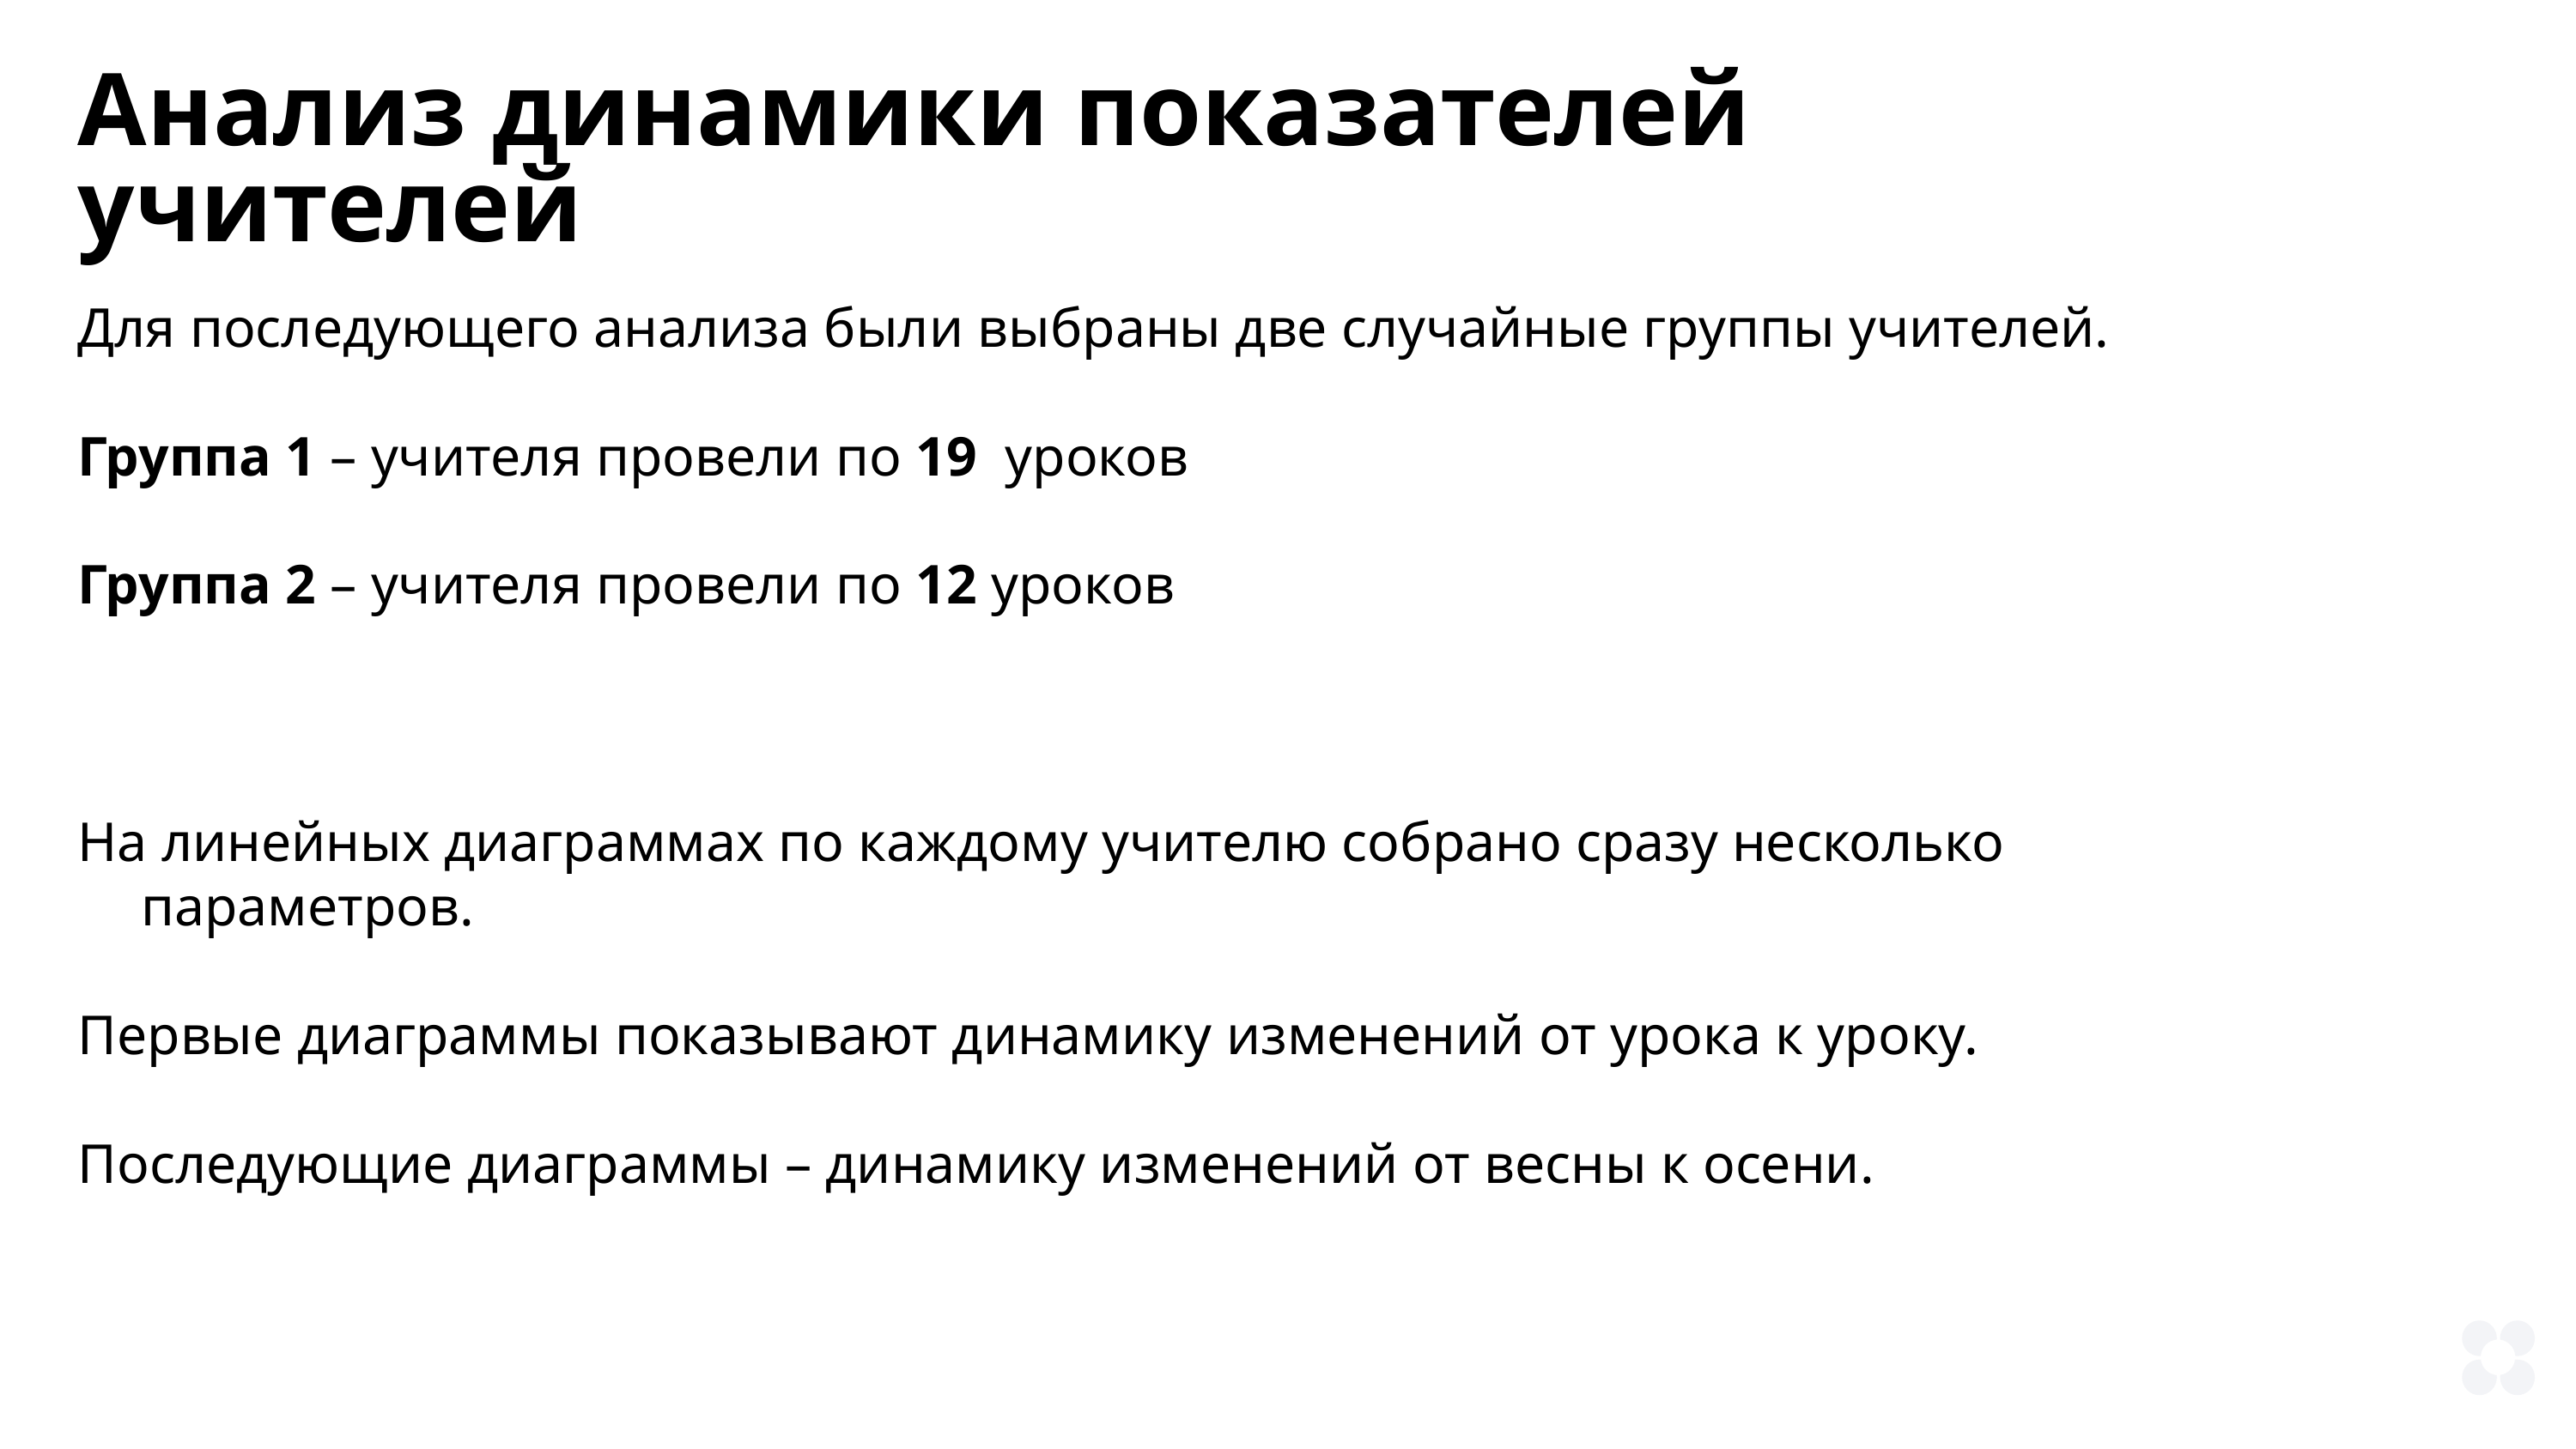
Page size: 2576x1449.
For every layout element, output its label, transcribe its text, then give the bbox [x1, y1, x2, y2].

text_box Для последующего анализа были выбраны две случайные группы учителей. Группа 1 – учителя провели по 19 уроков Группа 2 – учителя провели по 12 уроков На линейных диаграммах по каждому учителю собрано сразу несколько параметров. Первые диаграммы показывают динамику изменений от урока к уроку. Последующие диаграммы – динамику изменений от весны к осени. [77, 278, 2232, 1370]
text_box Анализ динамики показателей учителей [77, 69, 2091, 278]
